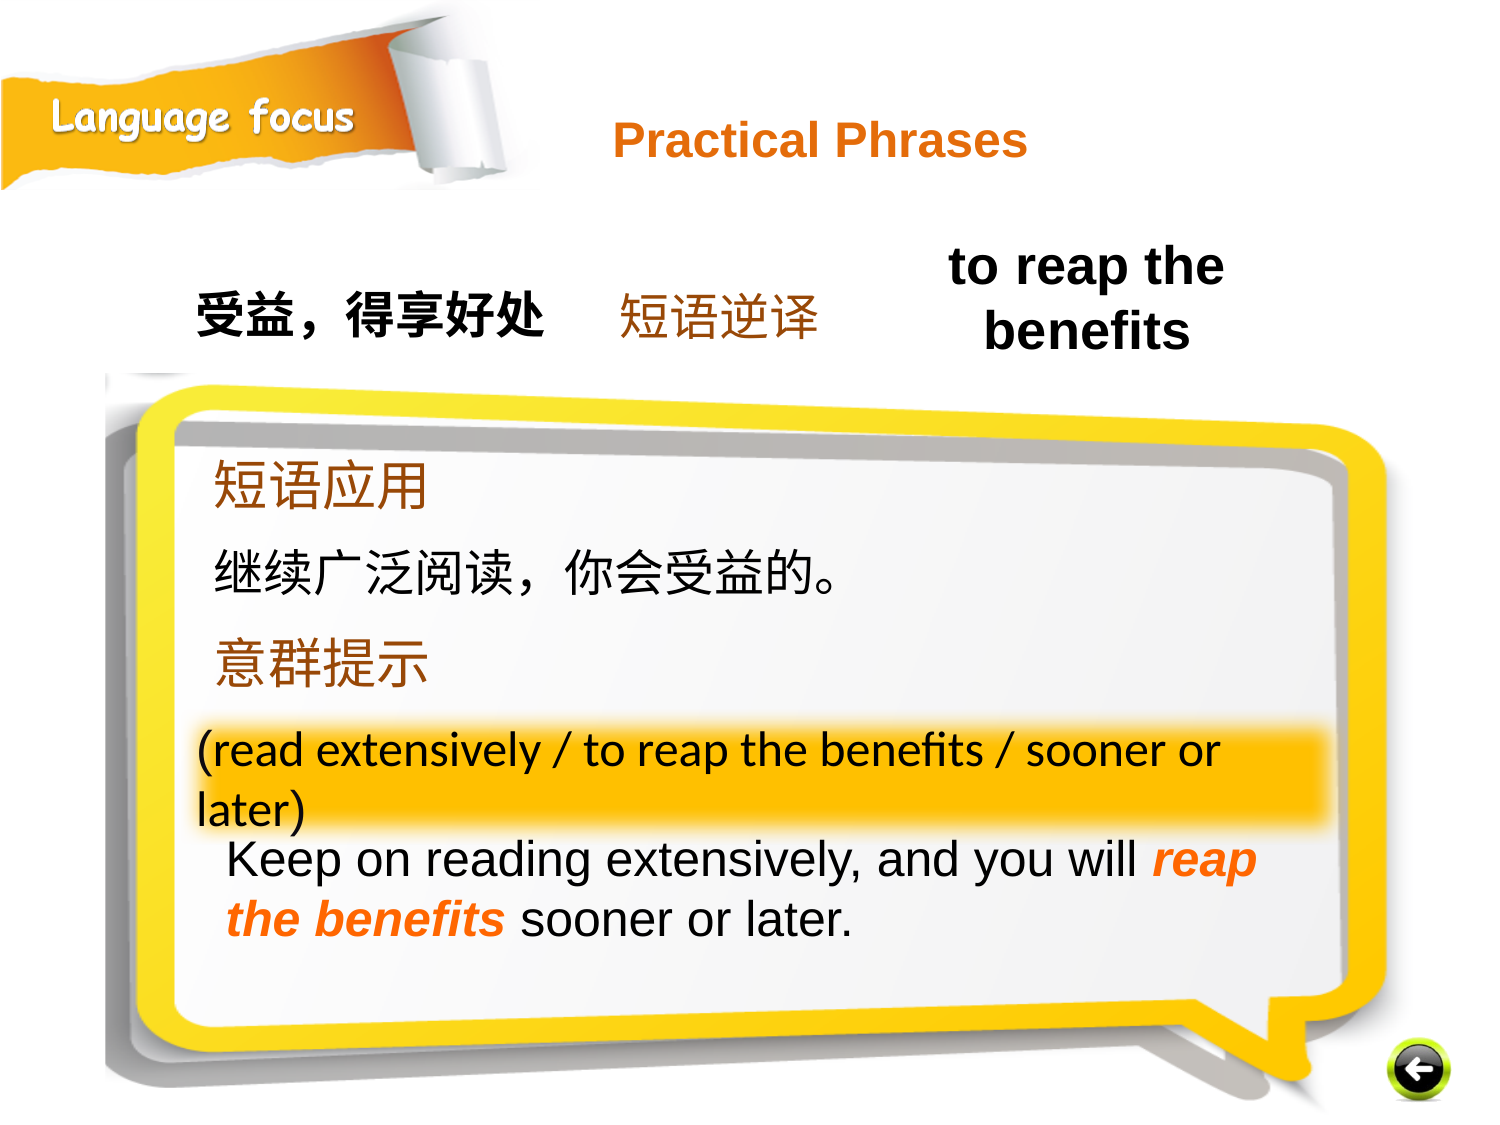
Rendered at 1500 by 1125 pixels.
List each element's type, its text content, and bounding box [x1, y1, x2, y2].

text_box to reap the benefits [843, 222, 1332, 368]
text_box 受益，得享好处 [181, 275, 586, 351]
text_box Practical Phrases [597, 99, 1159, 175]
picture [0, 0, 542, 192]
text_box 短语逆译 [604, 277, 876, 353]
picture [105, 372, 1454, 1116]
